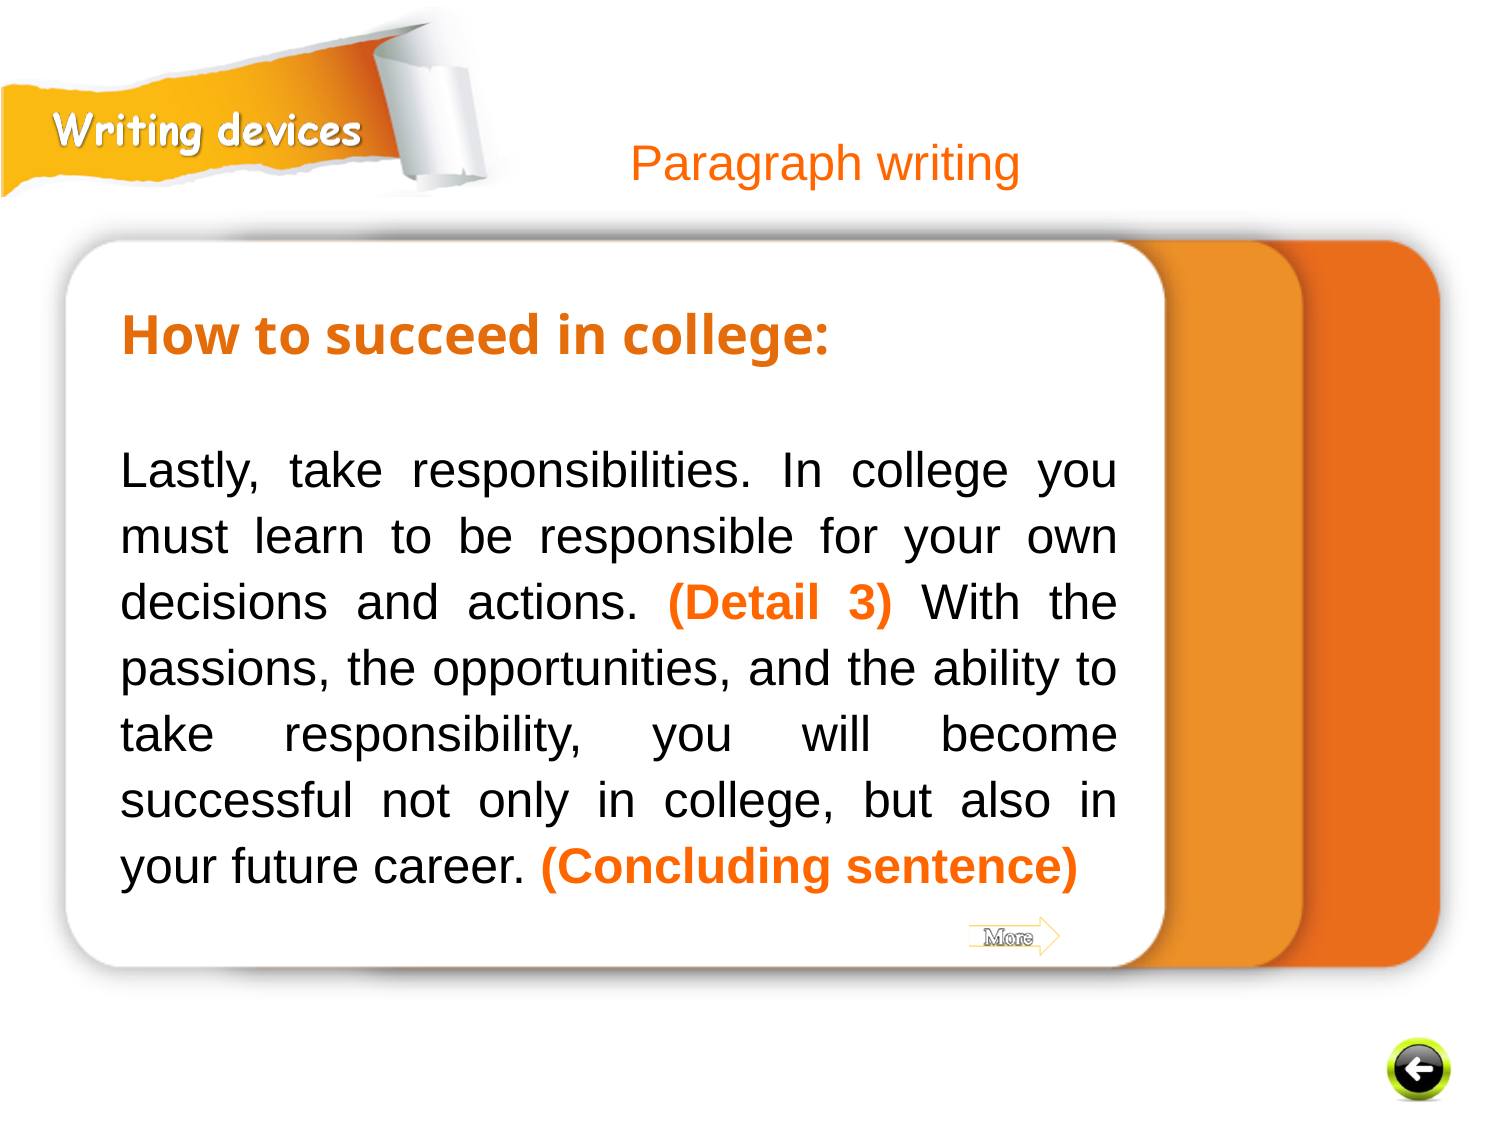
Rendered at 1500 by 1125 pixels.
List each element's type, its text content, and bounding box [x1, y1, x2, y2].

text_box Paragraph writing [615, 123, 1184, 166]
picture [1381, 1031, 1454, 1107]
picture [0, 5, 1471, 1008]
